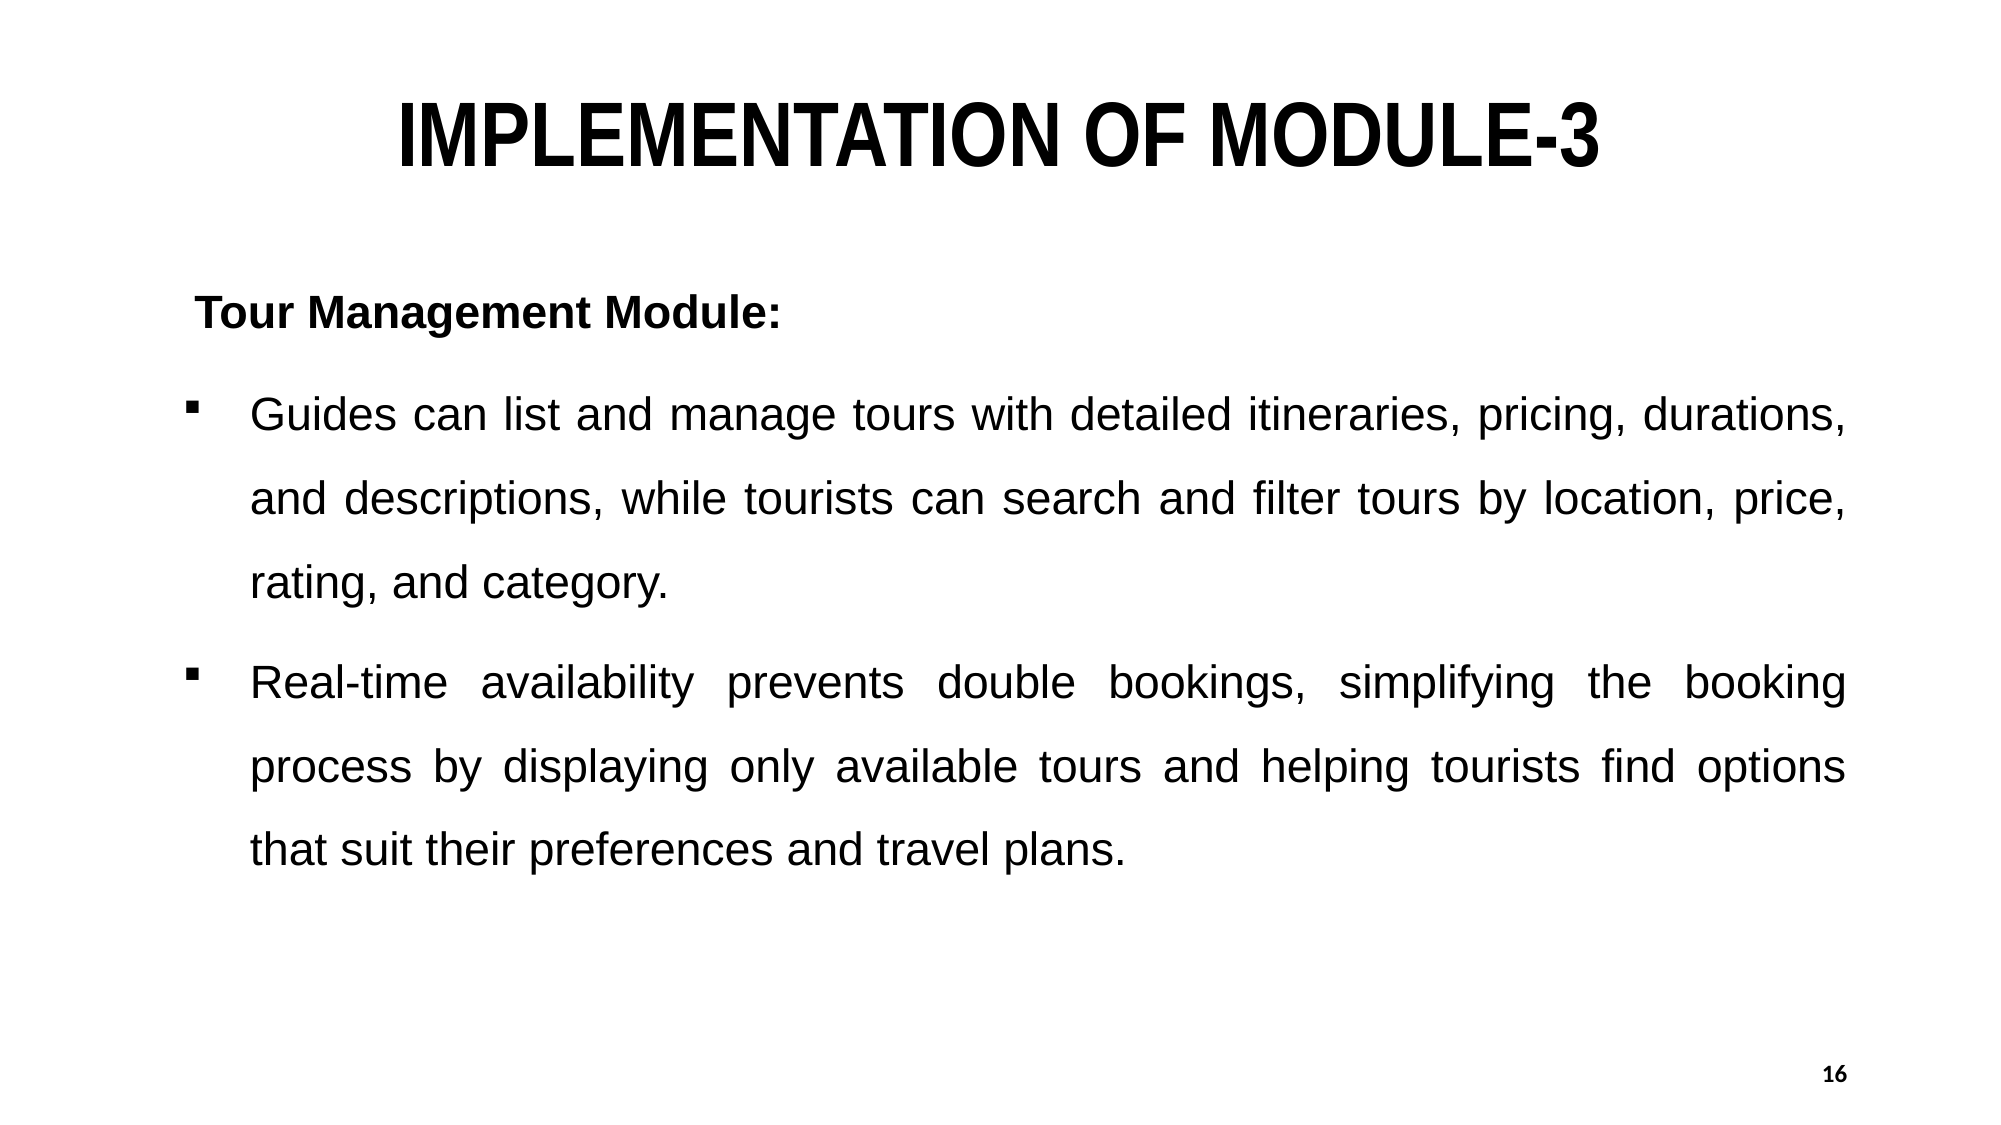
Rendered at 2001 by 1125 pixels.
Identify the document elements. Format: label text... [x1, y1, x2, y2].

list Tour Management Module: Guides can list and manage tours with detailed itineraries, pricing, durations, and descriptions, while tourists can search and filter tours by location, price, rating, and category. Real-time availability prevents double bookings, simplifying the booking process by displaying only available tours and helping tourists find options that suit their preferences and travel plans. [164, 236, 1863, 889]
slide_number 16 [1412, 1042, 1863, 1103]
title IMPLEMENTATION OF MODULE-3 [0, 66, 2000, 206]
